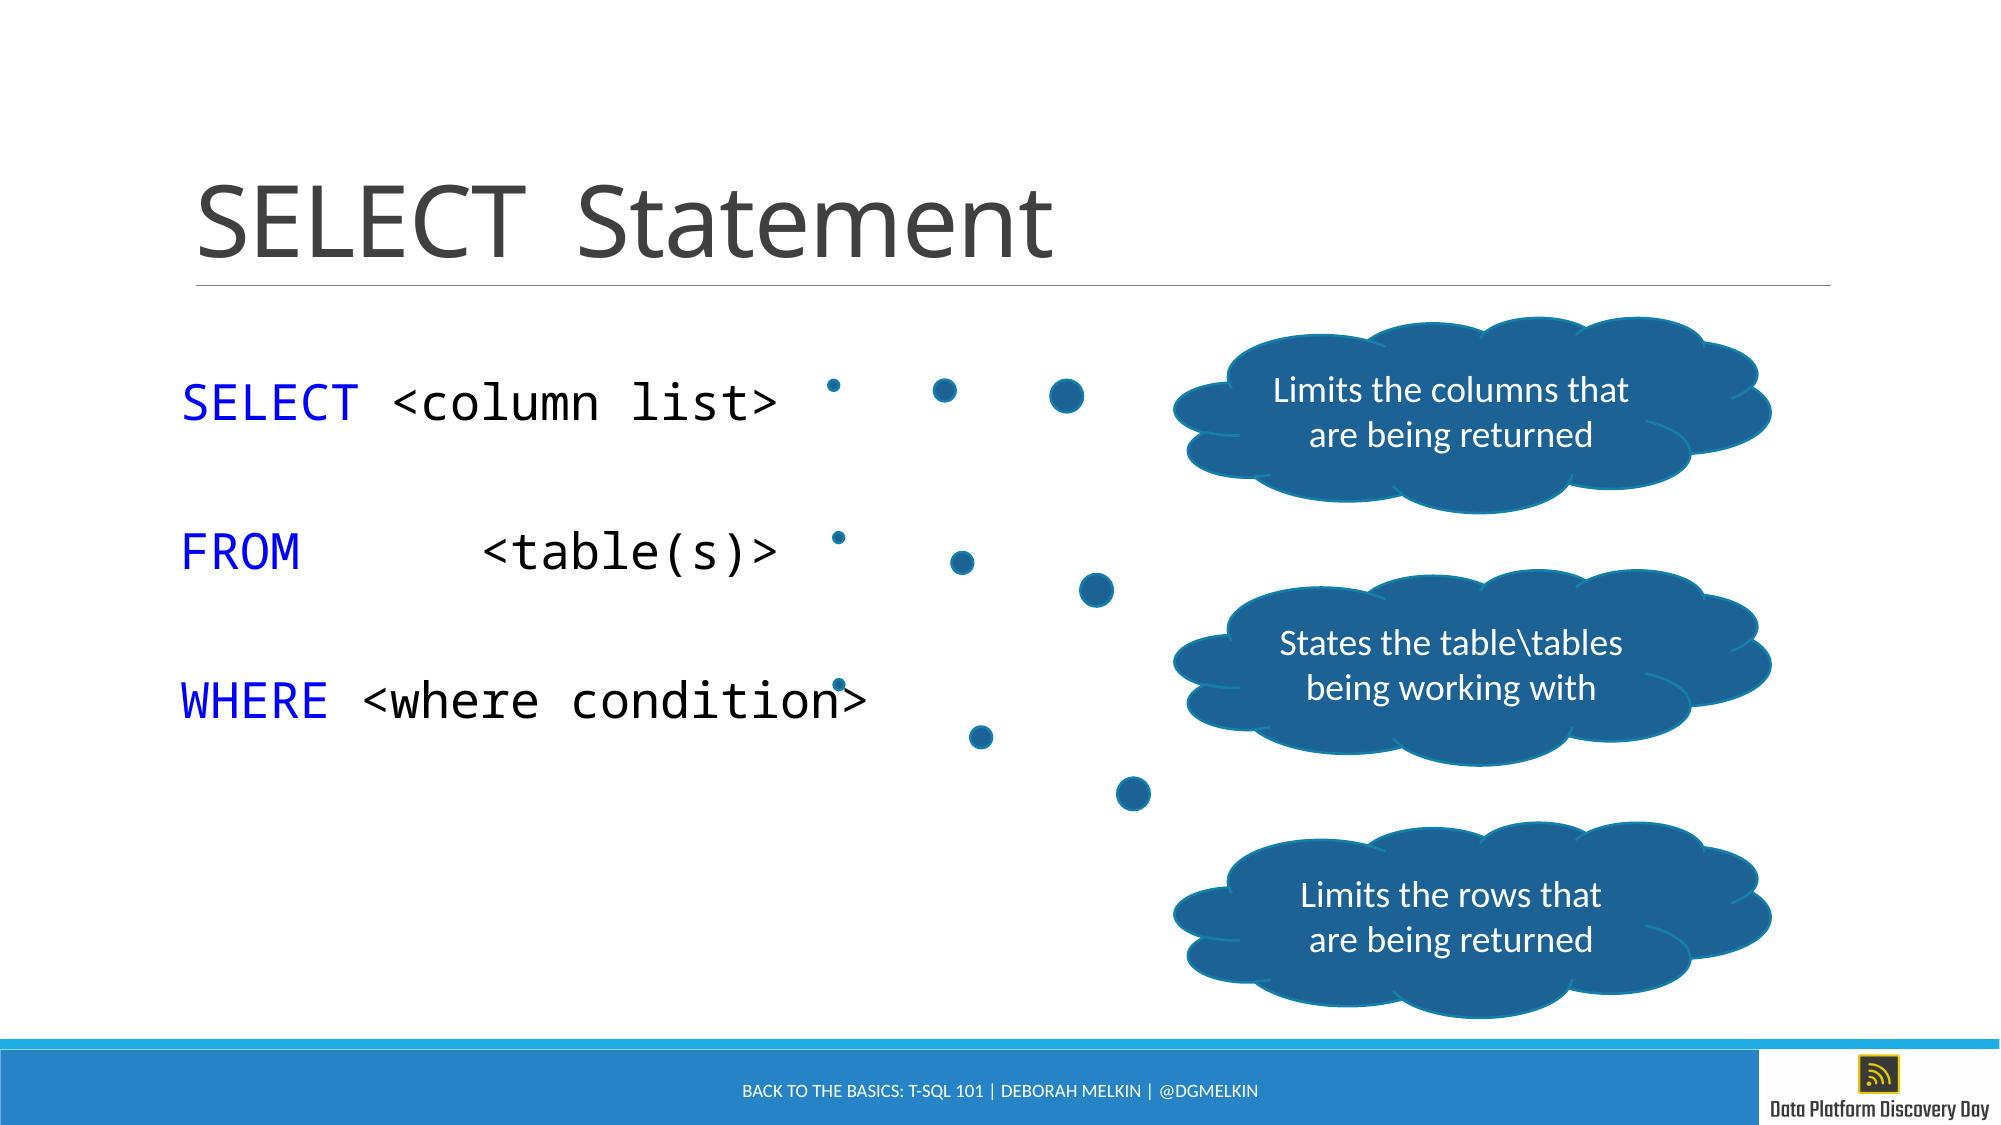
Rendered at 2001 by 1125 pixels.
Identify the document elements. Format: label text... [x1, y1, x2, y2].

title SELECT Statement [180, 47, 1830, 285]
text_box States the table\tables being working with [1079, 572, 1115, 608]
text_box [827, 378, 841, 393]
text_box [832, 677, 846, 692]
text_box Limits the columns that are being returned [1049, 378, 1085, 414]
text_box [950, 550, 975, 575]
text_box Limits the rows that are being returned [1173, 821, 1772, 1020]
list SELECT <column list> FROM <table(s)> WHERE <where condition> [180, 302, 1830, 963]
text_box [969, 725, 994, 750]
footer Back to the Basics: T-SQL 101 | Deborah Melkin | @dgmelkin [604, 1059, 1396, 1120]
text_box States the table\tables being working with [1173, 569, 1772, 767]
text_box Limits the columns that are being returned [1173, 316, 1772, 515]
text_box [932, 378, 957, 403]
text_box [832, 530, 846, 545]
text_box Limits the rows that are being returned [1115, 776, 1152, 812]
